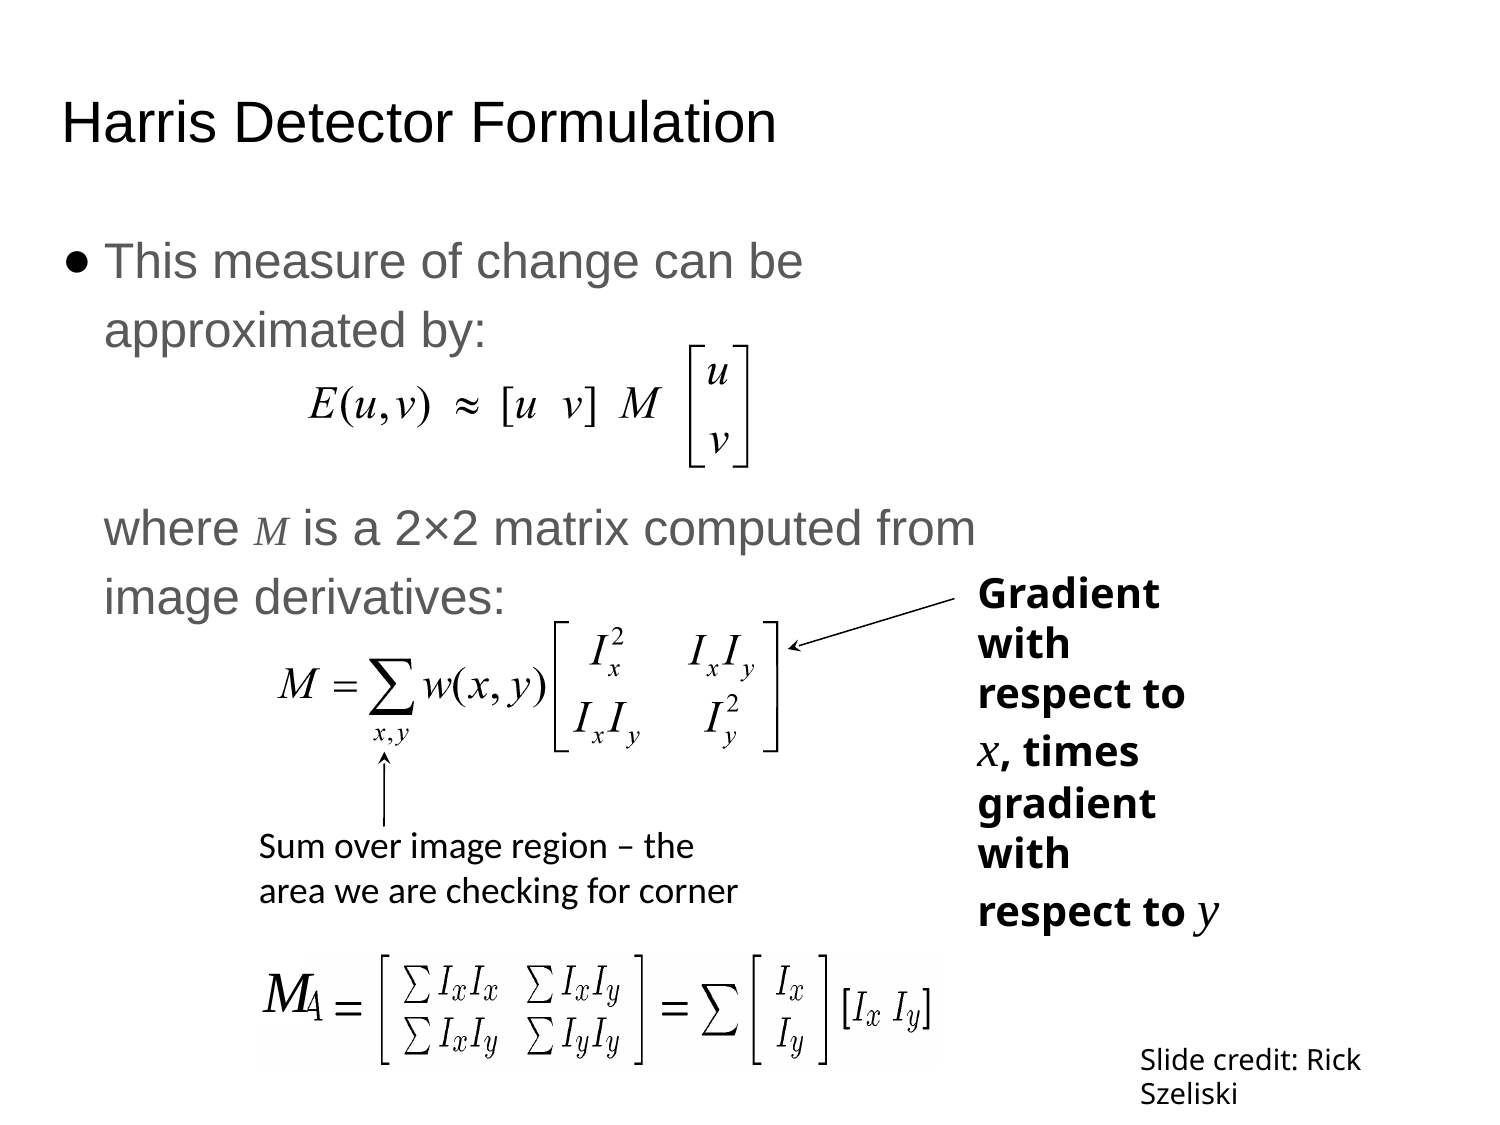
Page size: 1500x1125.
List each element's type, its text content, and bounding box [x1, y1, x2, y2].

list This measure of change can be approximated by: where M is a 2×2 matrix computed from image derivatives: [46, 212, 1060, 955]
picture [299, 337, 760, 475]
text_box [787, 598, 955, 650]
text_box Sum over image region – the area we are checking for corner [243, 813, 777, 920]
text_box Gradient with respect to x, times gradient with respect to y [962, 559, 1238, 848]
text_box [248, 949, 938, 1067]
title Harris Detector Formulation [46, 24, 1060, 212]
text_box Slide credit: Rick Szeliski [1124, 1033, 1396, 1084]
picture [271, 612, 789, 761]
